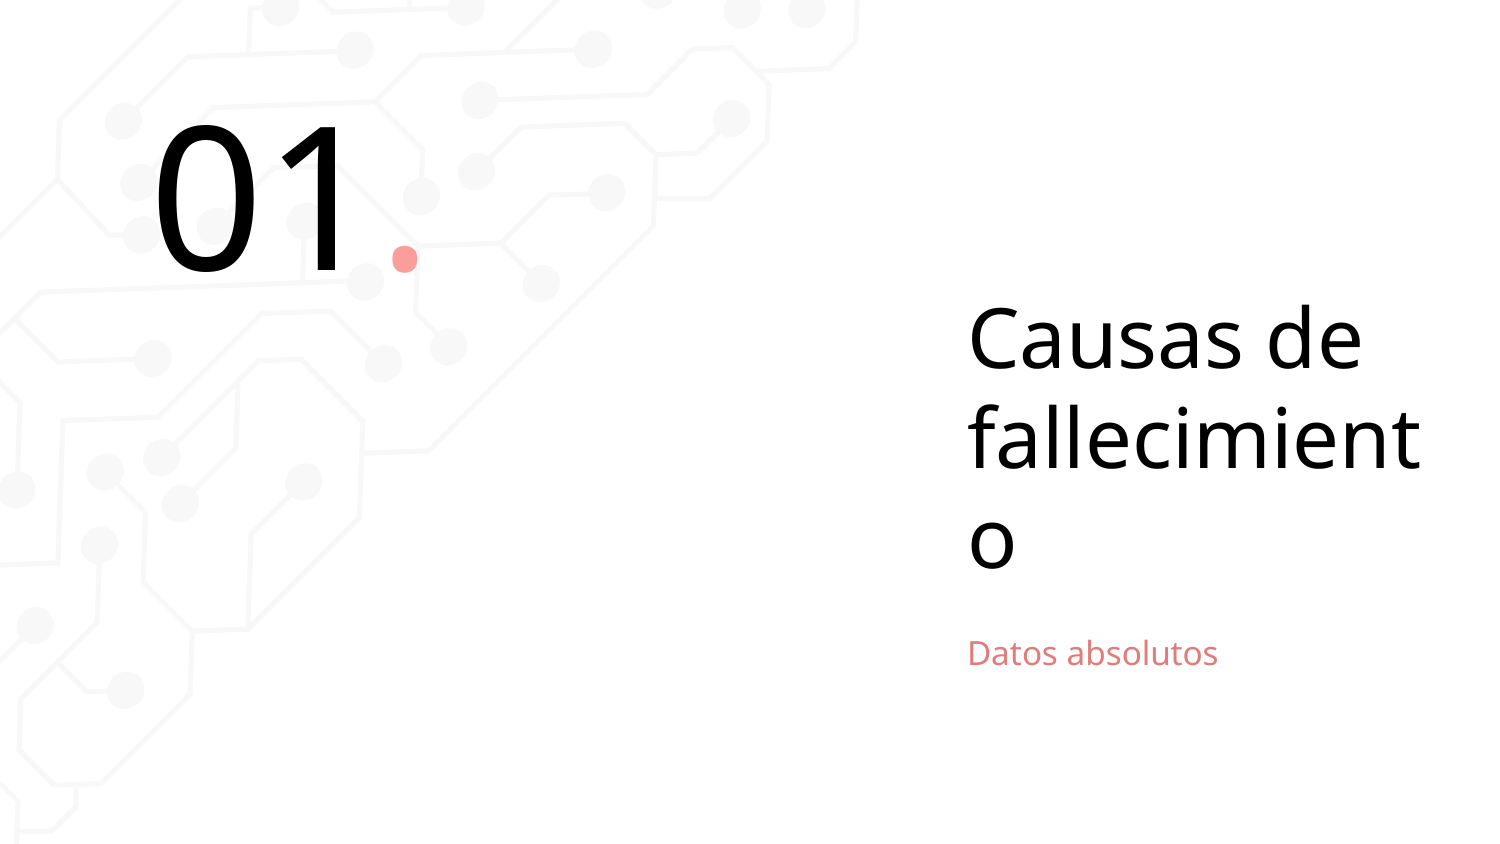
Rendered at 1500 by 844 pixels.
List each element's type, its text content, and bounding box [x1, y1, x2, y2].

title 01. [134, 96, 638, 285]
title Causas de fallecimiento [952, 462, 1457, 601]
subtitle Datos absolutos [952, 617, 1356, 748]
